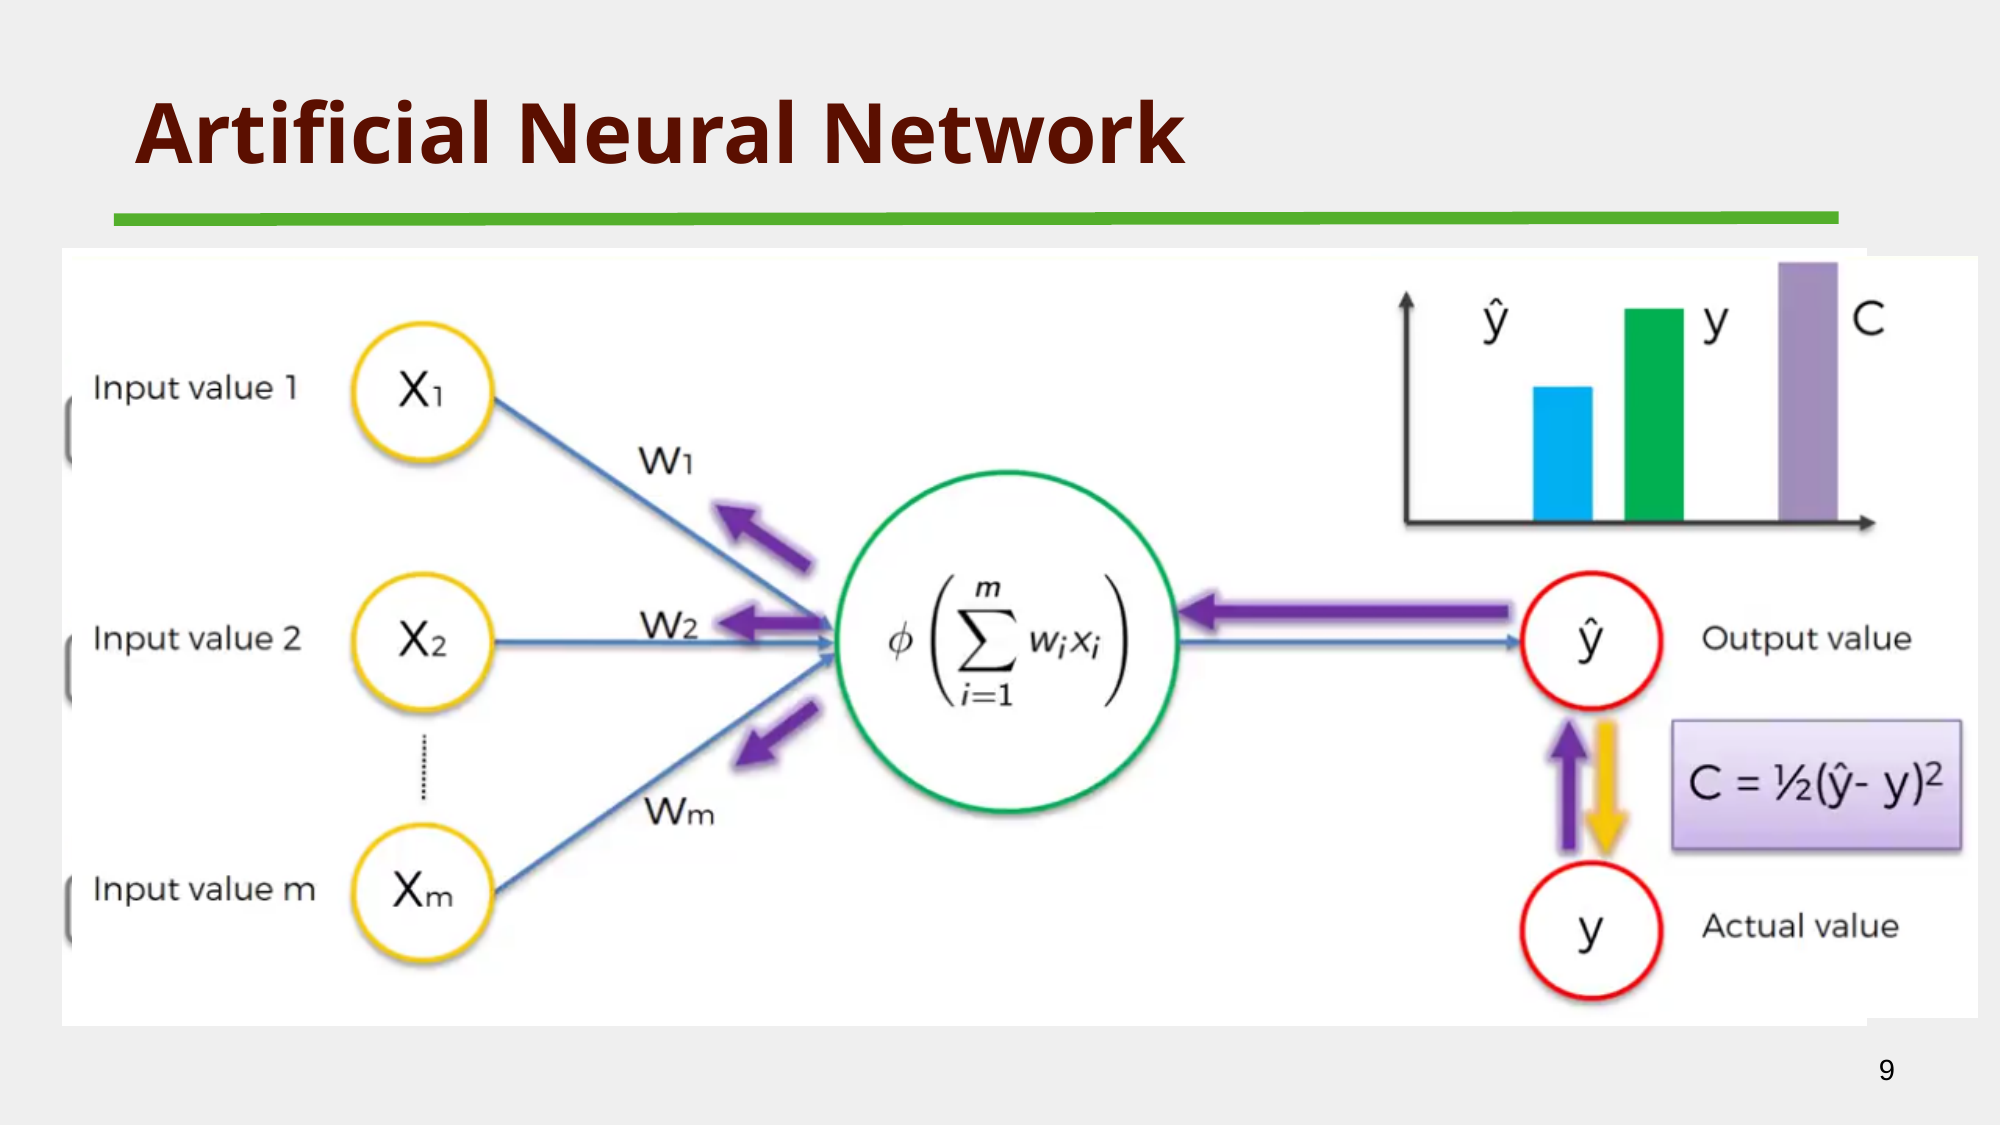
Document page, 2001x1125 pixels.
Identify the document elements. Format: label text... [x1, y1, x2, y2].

picture [62, 248, 1978, 1026]
slide_number ‹#› [1858, 1027, 1979, 1112]
title Artificial Neural Network [115, 59, 1839, 199]
